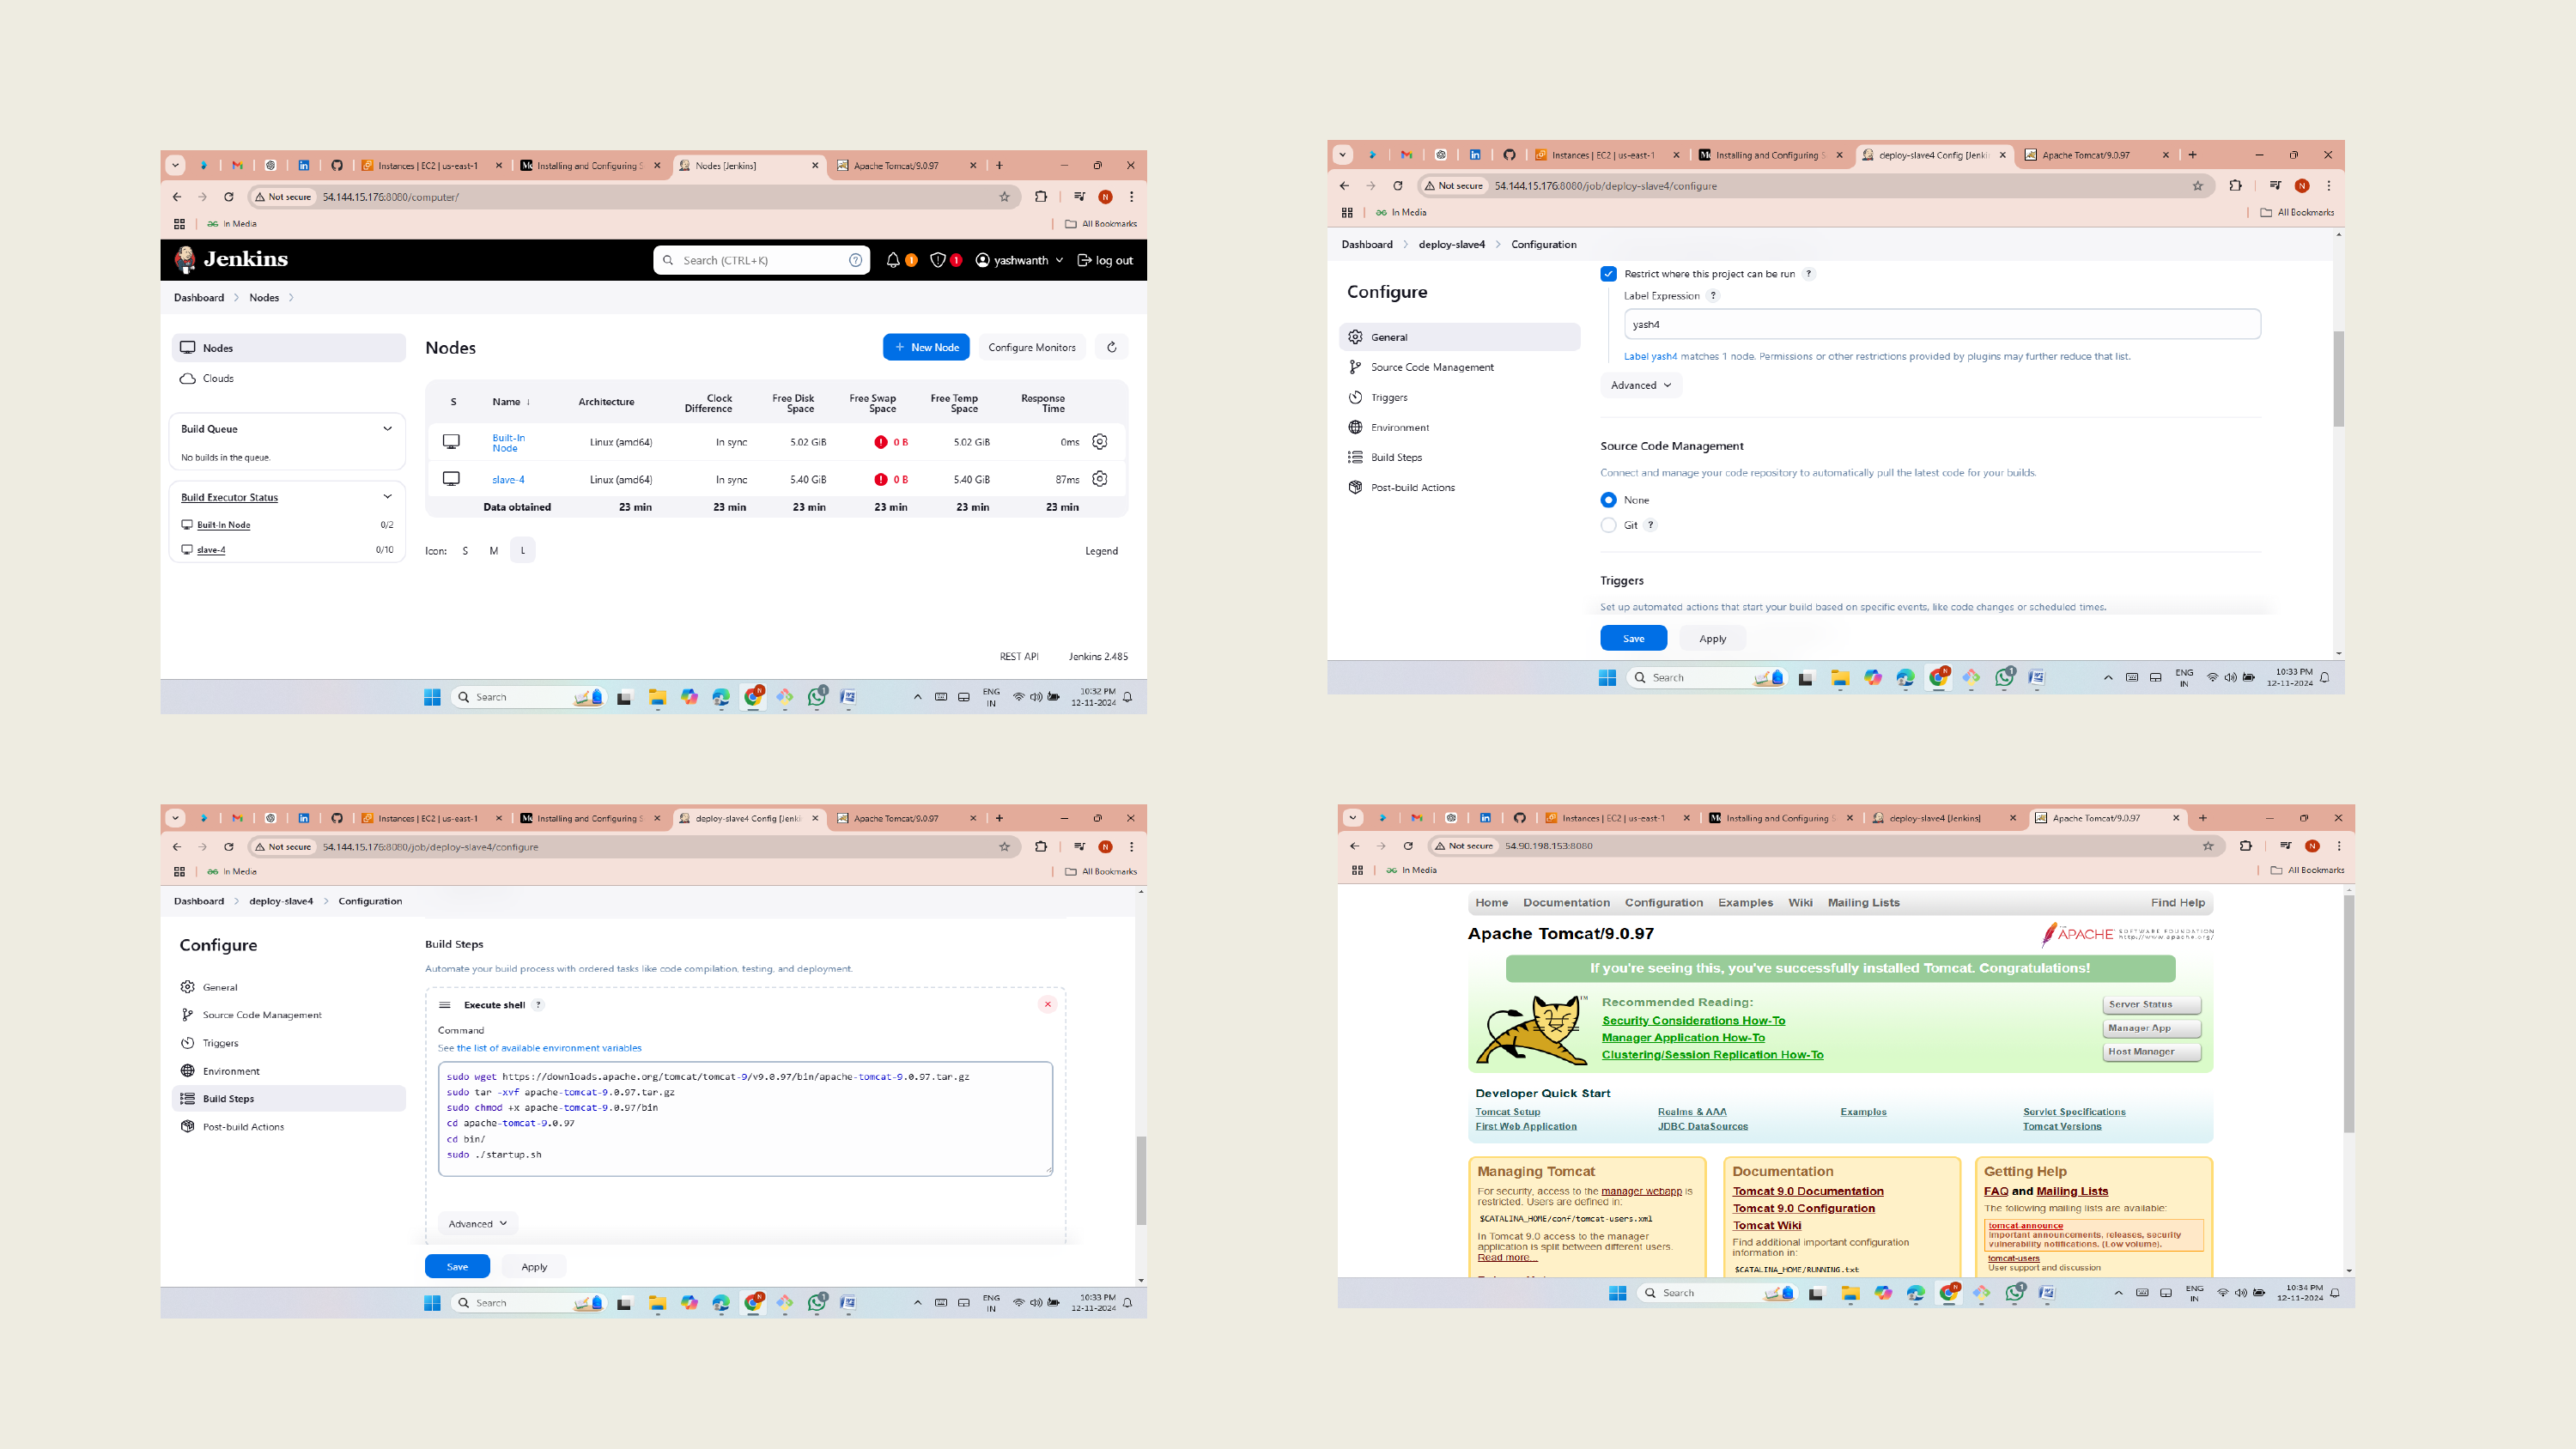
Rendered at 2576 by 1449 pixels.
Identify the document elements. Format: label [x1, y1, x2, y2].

picture [161, 150, 1148, 715]
picture [1327, 140, 2345, 694]
picture [161, 804, 1148, 1319]
picture [1338, 804, 2355, 1308]
